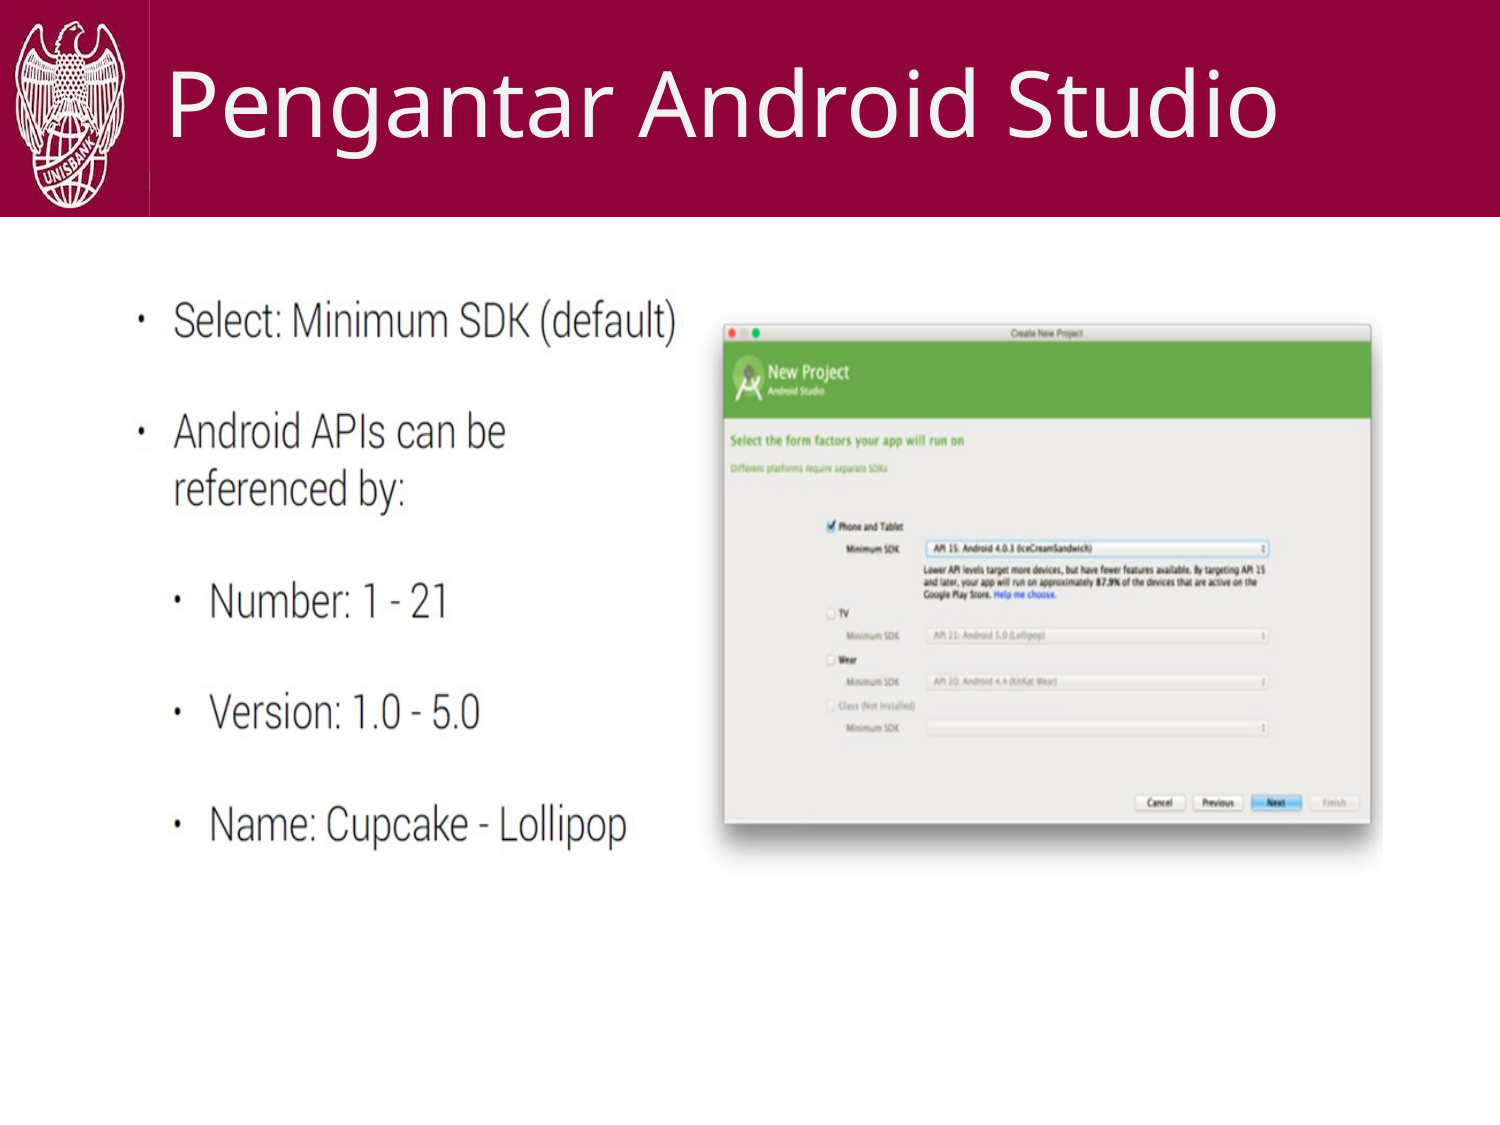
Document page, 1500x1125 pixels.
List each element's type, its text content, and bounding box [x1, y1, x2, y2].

picture [0, 0, 149, 217]
title Pengantar Android Studio [149, 0, 1500, 217]
picture [117, 237, 1383, 901]
